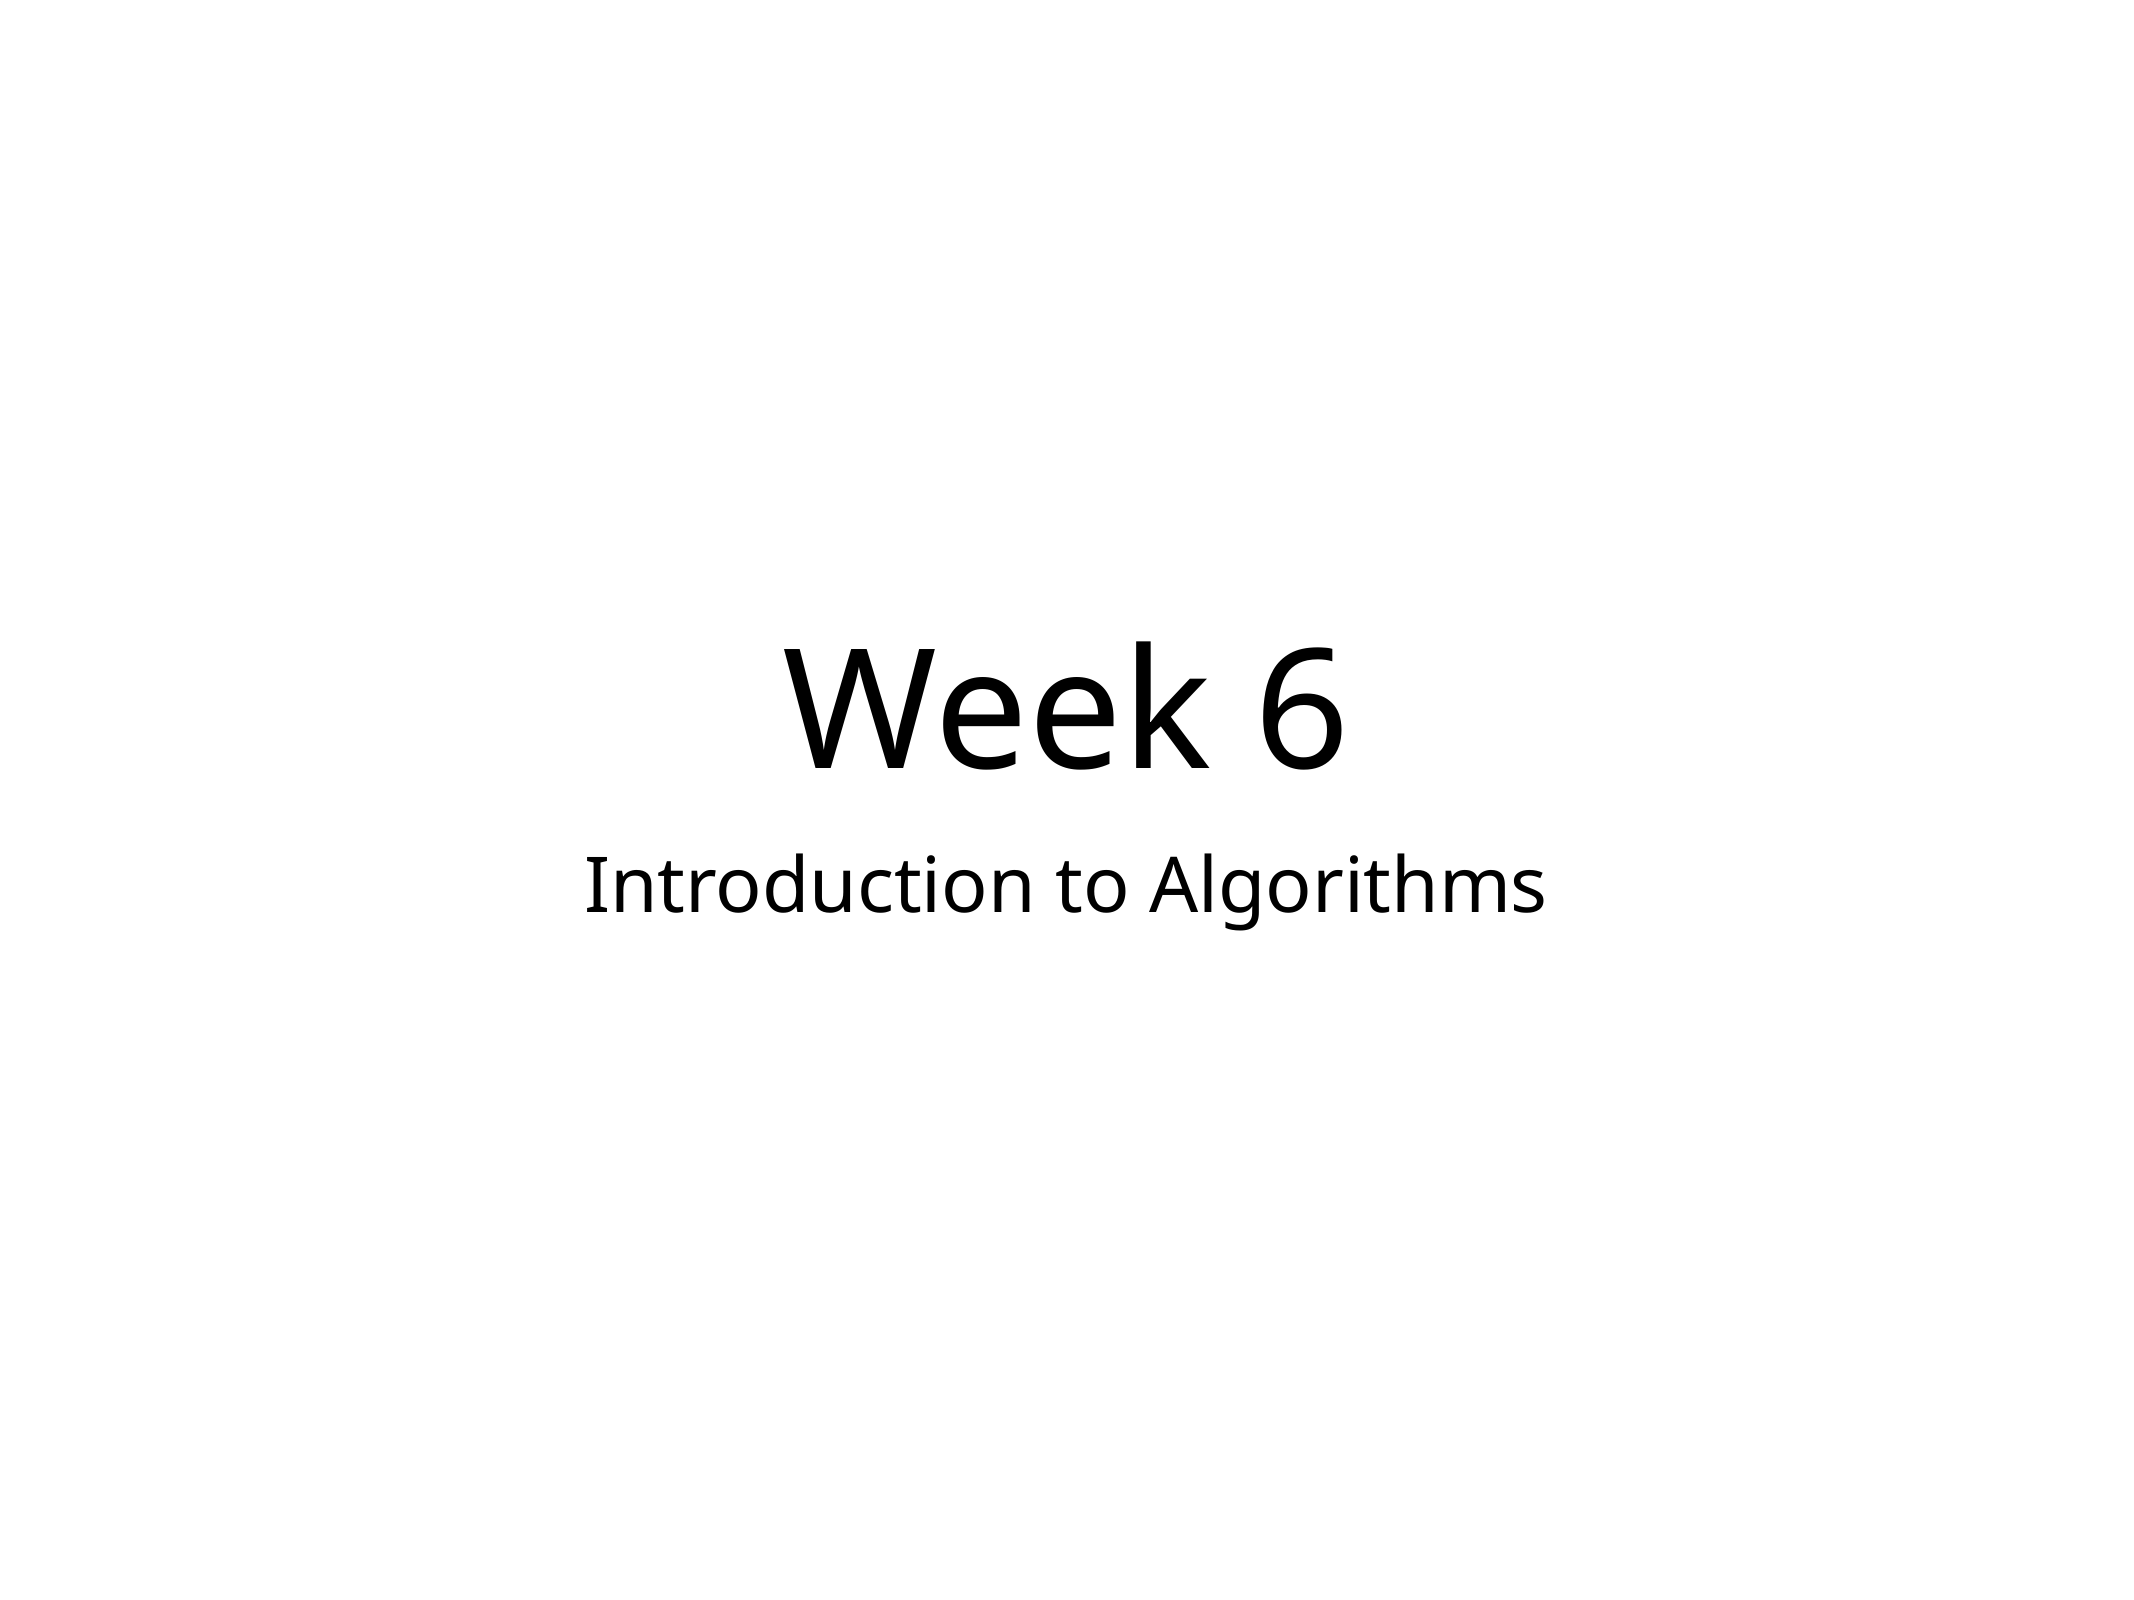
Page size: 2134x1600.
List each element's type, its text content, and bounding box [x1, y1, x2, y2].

subtitle Introduction to Algorithms [207, 826, 1926, 1013]
title Week 6 [207, 268, 1926, 811]
